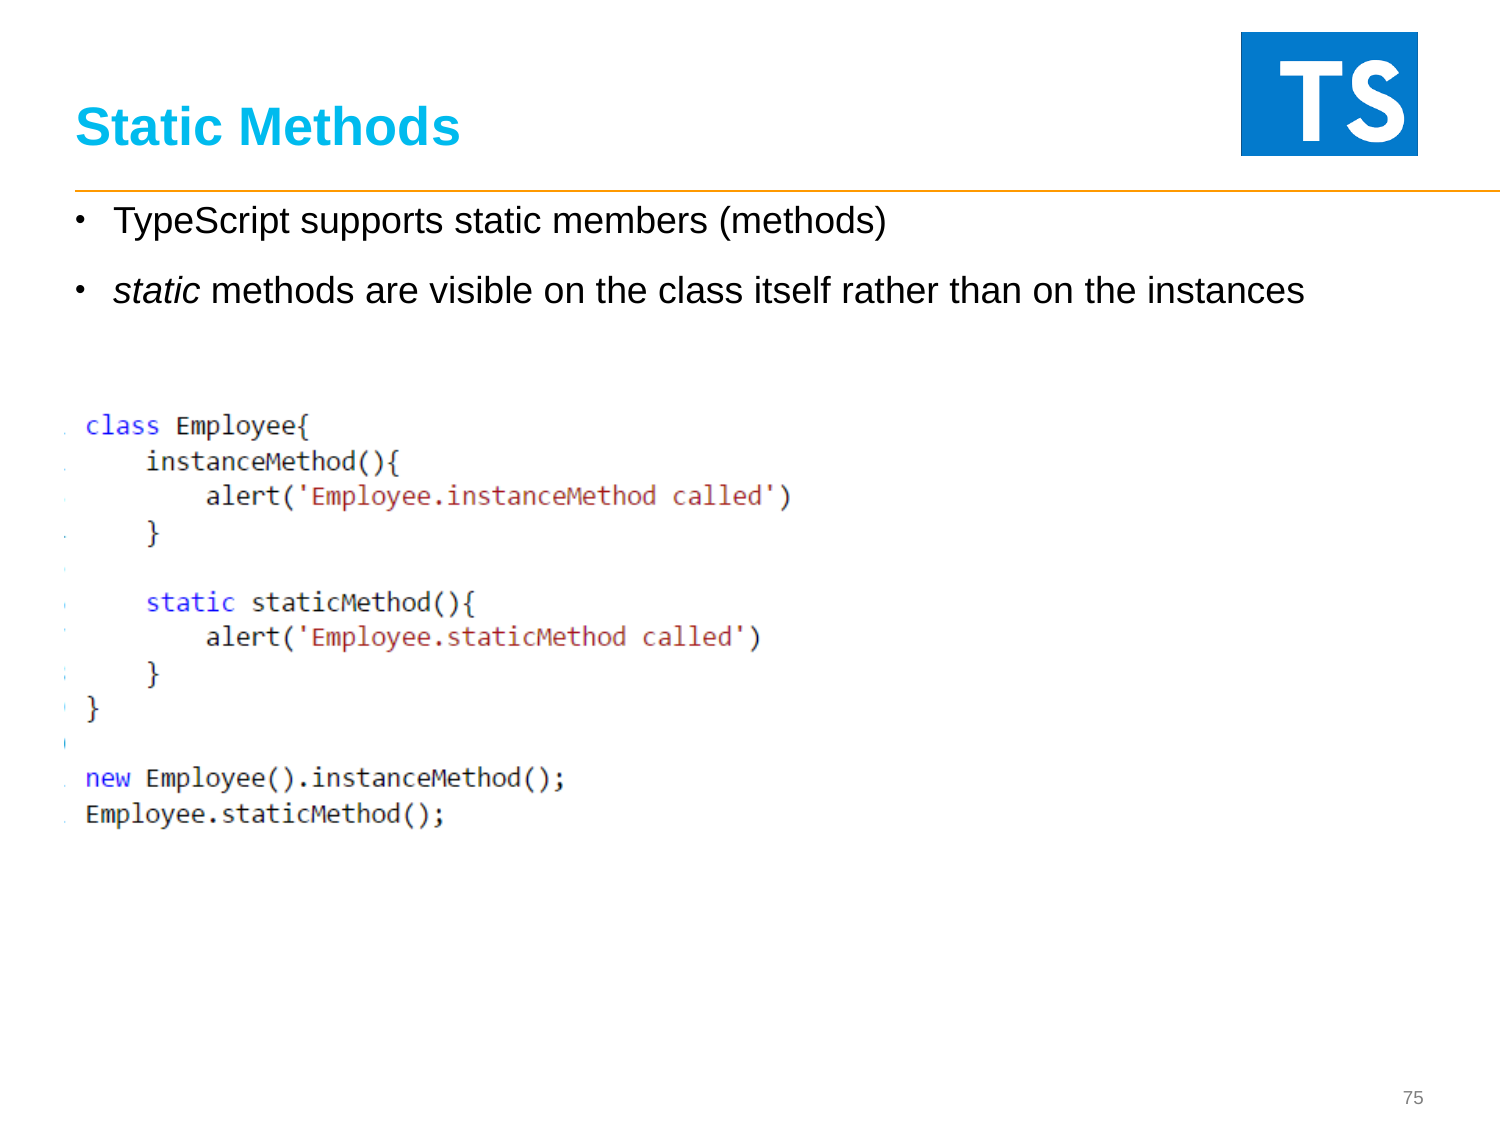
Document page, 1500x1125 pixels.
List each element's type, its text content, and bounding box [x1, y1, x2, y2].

title Static Methods [75, 27, 1422, 157]
picture [64, 408, 916, 835]
list TypeScript supports static members (methods) static methods are visible on the class itself rather than on the instances [75, 196, 1459, 1071]
